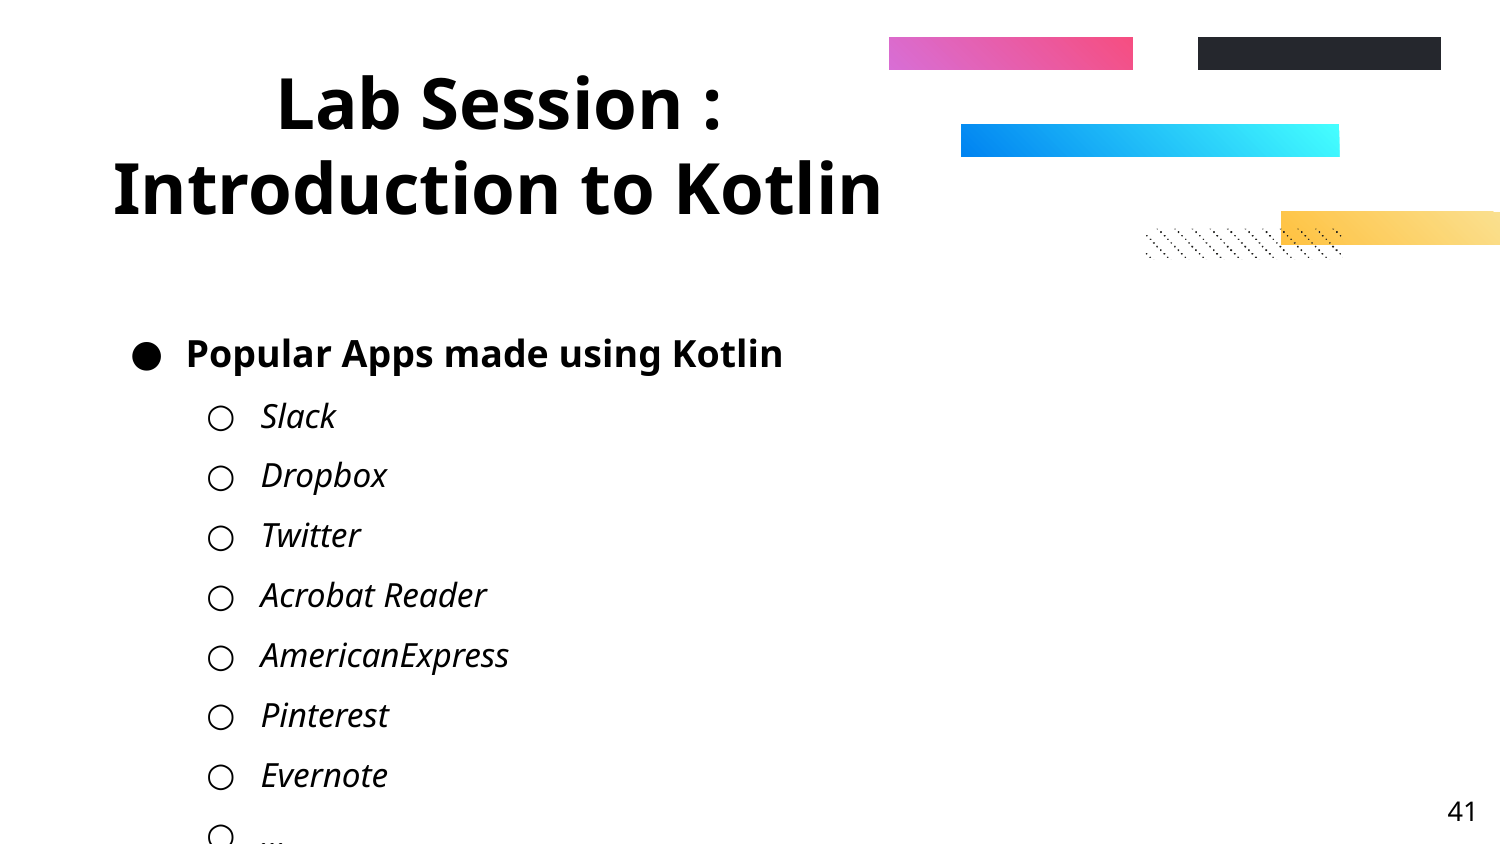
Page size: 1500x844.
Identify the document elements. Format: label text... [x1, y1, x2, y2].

picture [1144, 228, 1343, 260]
slide_number ‹#› [1403, 779, 1494, 844]
title Lab Session : Introduction to Kotlin [39, 37, 959, 251]
subtitle Popular Apps made using Kotlin Slack Dropbox Twitter Acrobat Reader AmericanExpress Pinterest Evernote … [95, 292, 1500, 357]
